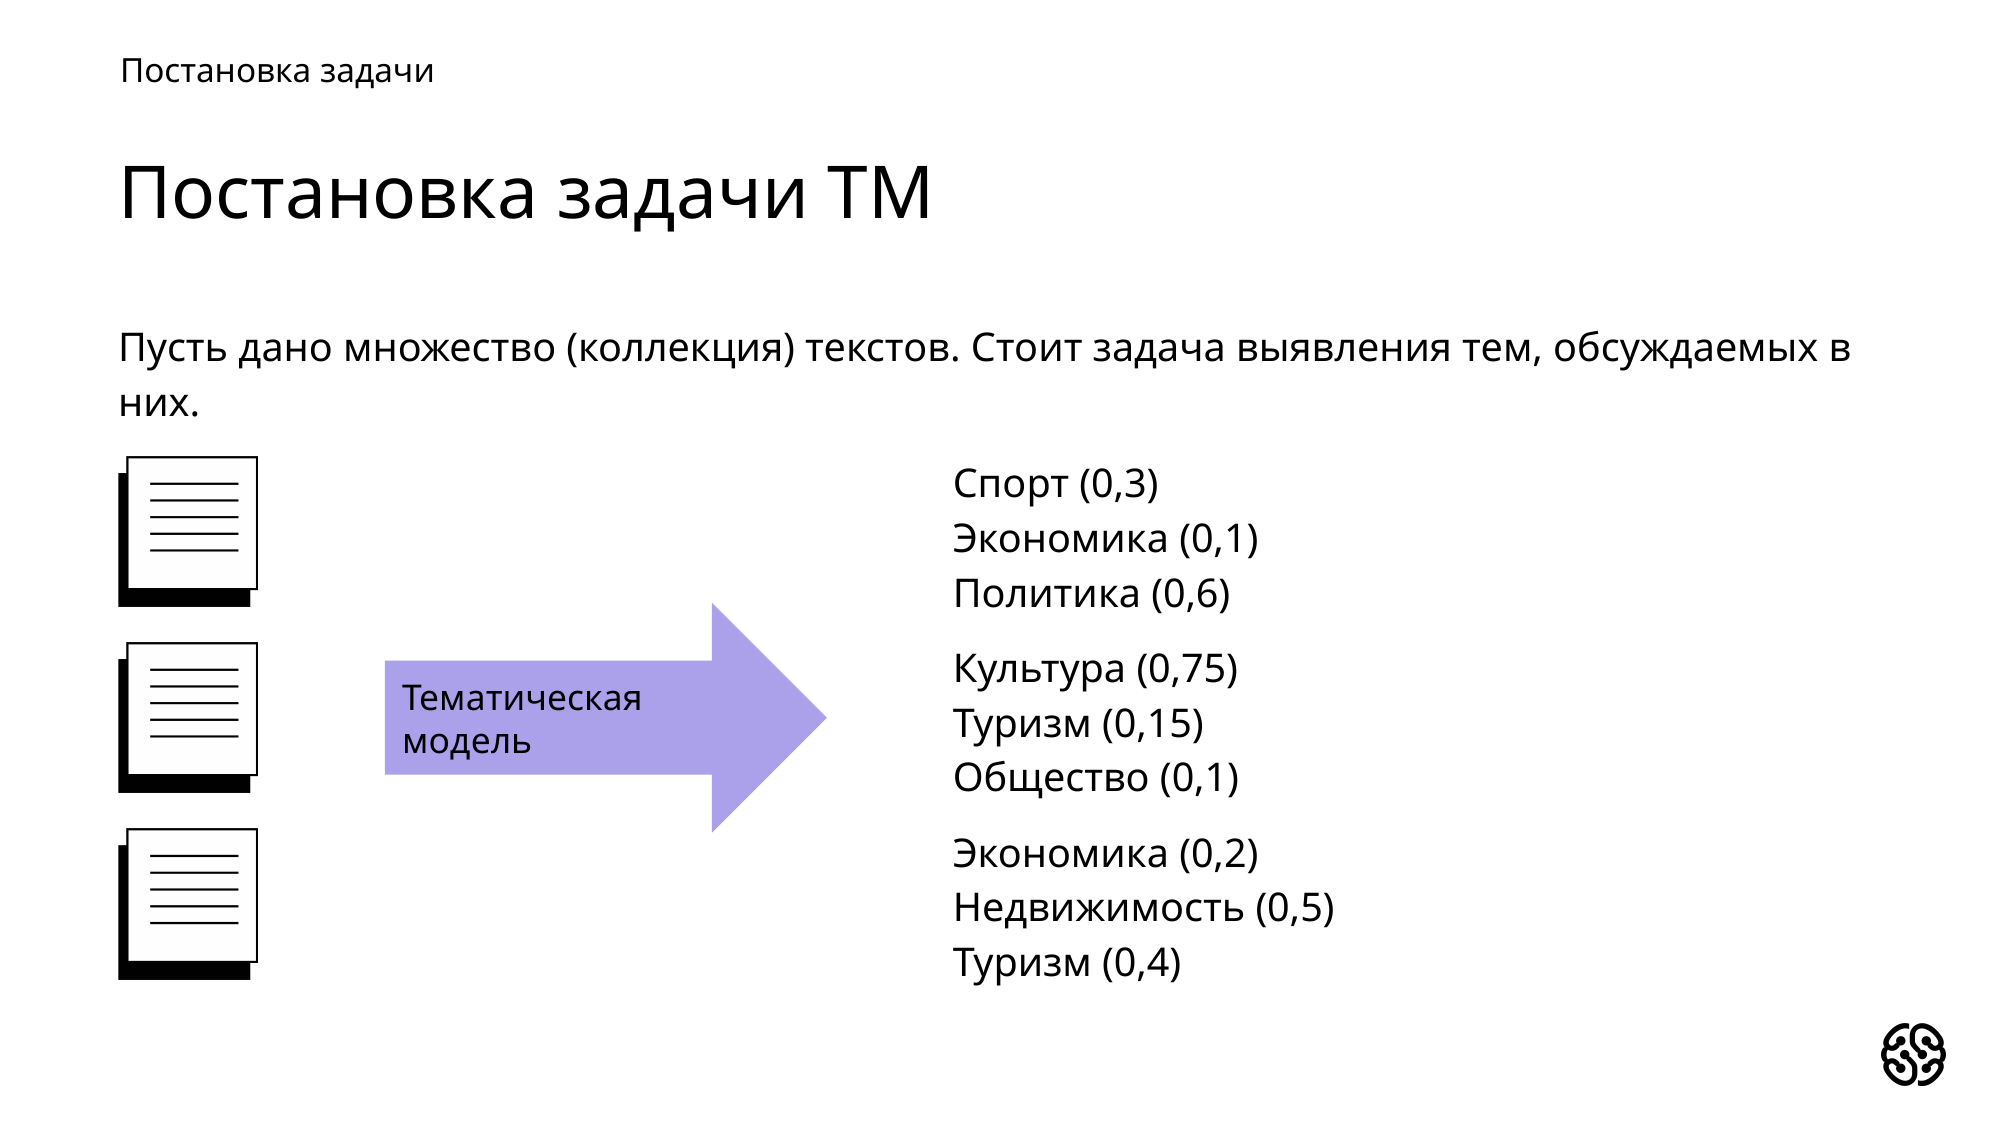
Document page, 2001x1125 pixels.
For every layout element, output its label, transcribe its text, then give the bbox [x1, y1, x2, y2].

picture [1881, 1023, 1946, 1086]
picture [117, 455, 259, 608]
text_box Пусть дано множество (коллекция) текстов. Стоит задача выявления тем, обсуждаемых в них. [118, 315, 1882, 968]
text_box Постановка задачи ТМ [118, 157, 1882, 315]
text_box Спорт (0,3) Экономика (0,1) Политика (0,6) Культура (0,75) Туризм (0,15) Общество (0,1) Экономика (0,2) Недвижимость (0,5) Туризм (0,4) [952, 456, 1348, 980]
text_box Постановка задачи [118, 33, 1882, 112]
picture [117, 642, 259, 794]
text_box Тематическая модель [387, 608, 824, 828]
picture [117, 828, 259, 980]
